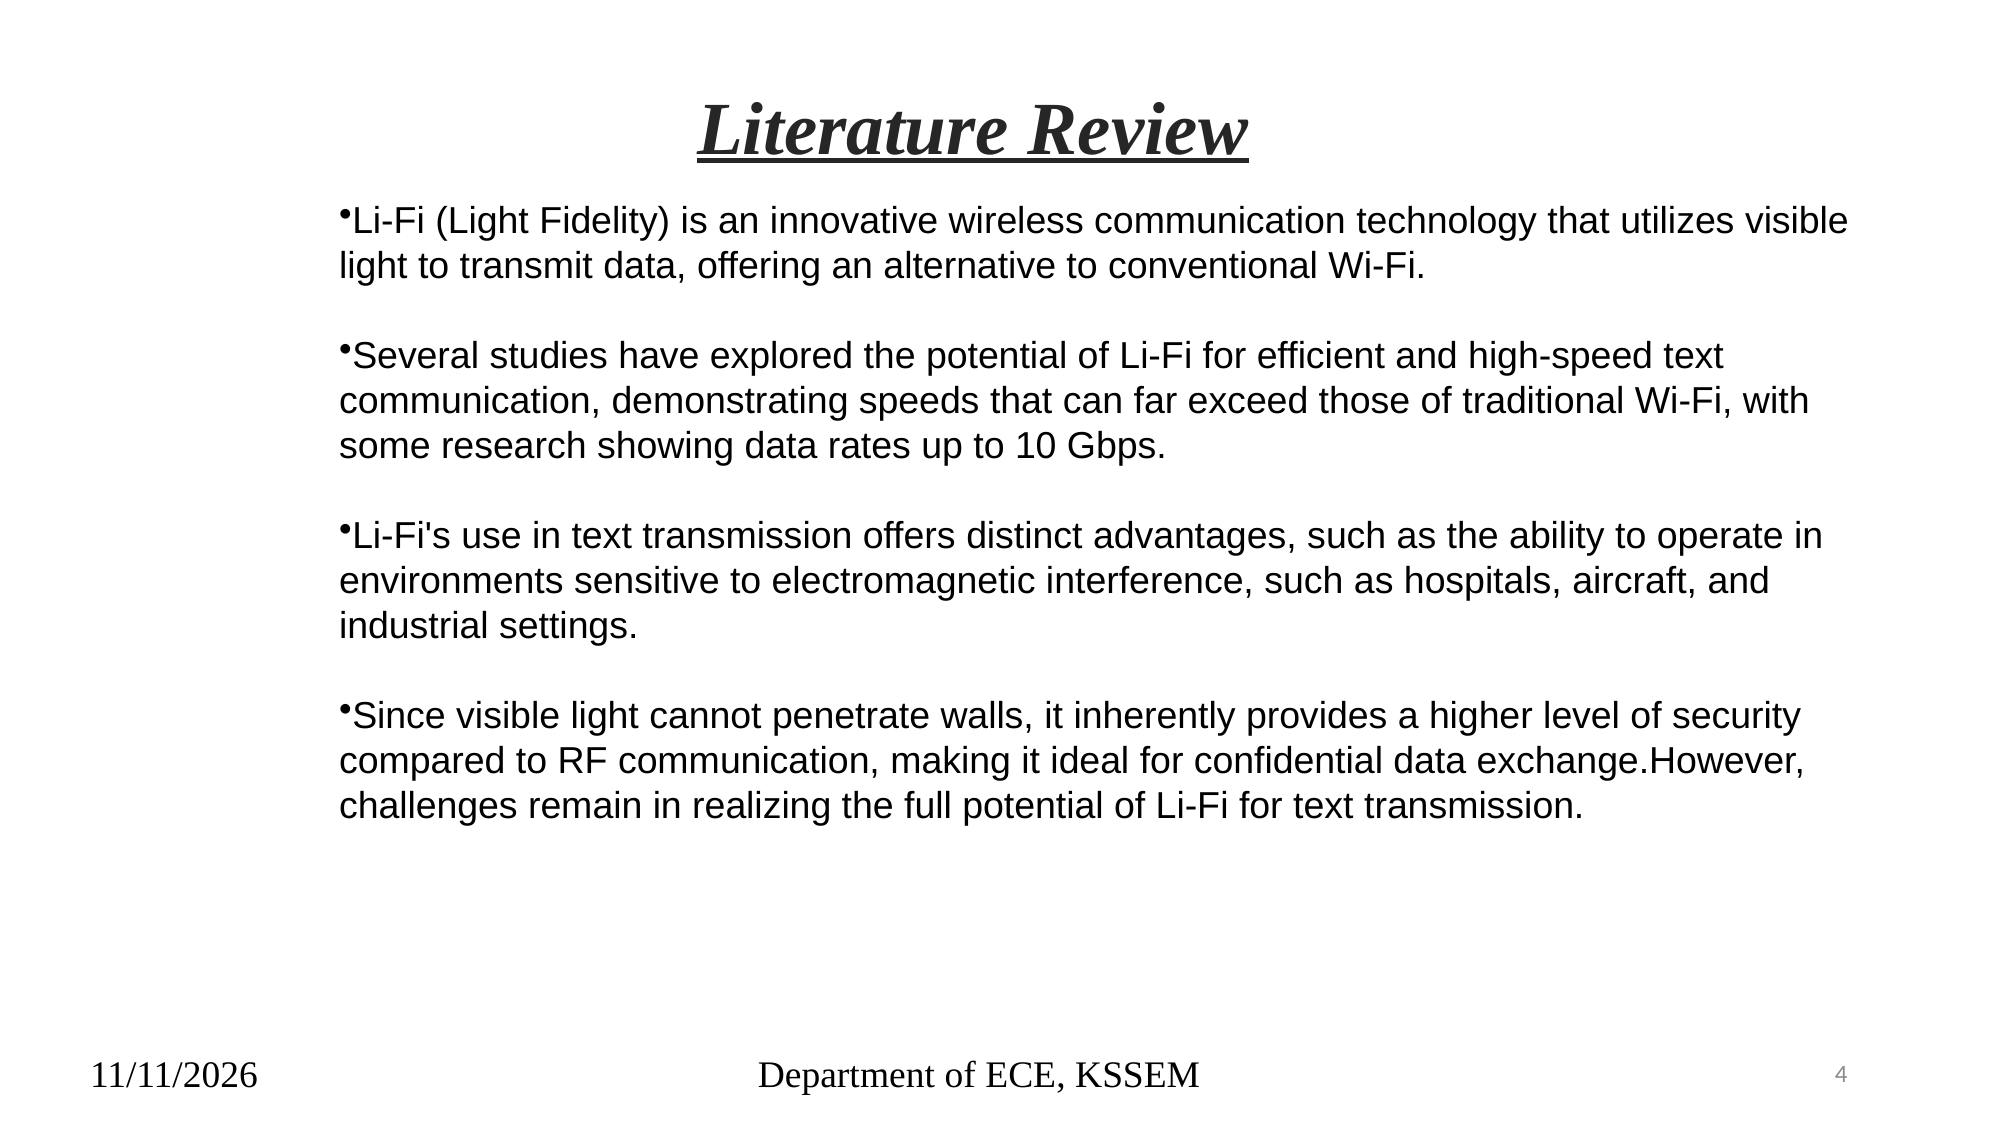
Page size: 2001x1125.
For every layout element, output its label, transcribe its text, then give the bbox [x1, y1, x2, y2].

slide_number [75, 1042, 425, 1103]
text_box Literature Review [682, 71, 1326, 189]
slide_number 4 [1412, 1042, 1863, 1103]
text_box Li-Fi (Light Fidelity) is an innovative wireless communication technology that utilizes visible light to transmit data, offering an alternative to conventional Wi-Fi. Several studies have explored the potential of Li-Fi for efficient and high-speed text communication, demonstrating speeds that can far exceed those of traditional Wi-Fi, with some research showing data rates up to 10 Gbps. Li-Fi's use in text transmission offers distinct advantages, such as the ability to operate in environments sensitive to electromagnetic interference, such as hospitals, aircraft, and industrial settings. Since visible light cannot penetrate walls, it inherently provides a higher level of security compared to RF communication, making it ideal for confidential data exchange.However, challenges remain in realizing the full potential of Li-Fi for text transmission. [324, 189, 1913, 834]
footer Department of ECE, KSSEM [741, 1042, 1217, 1103]
